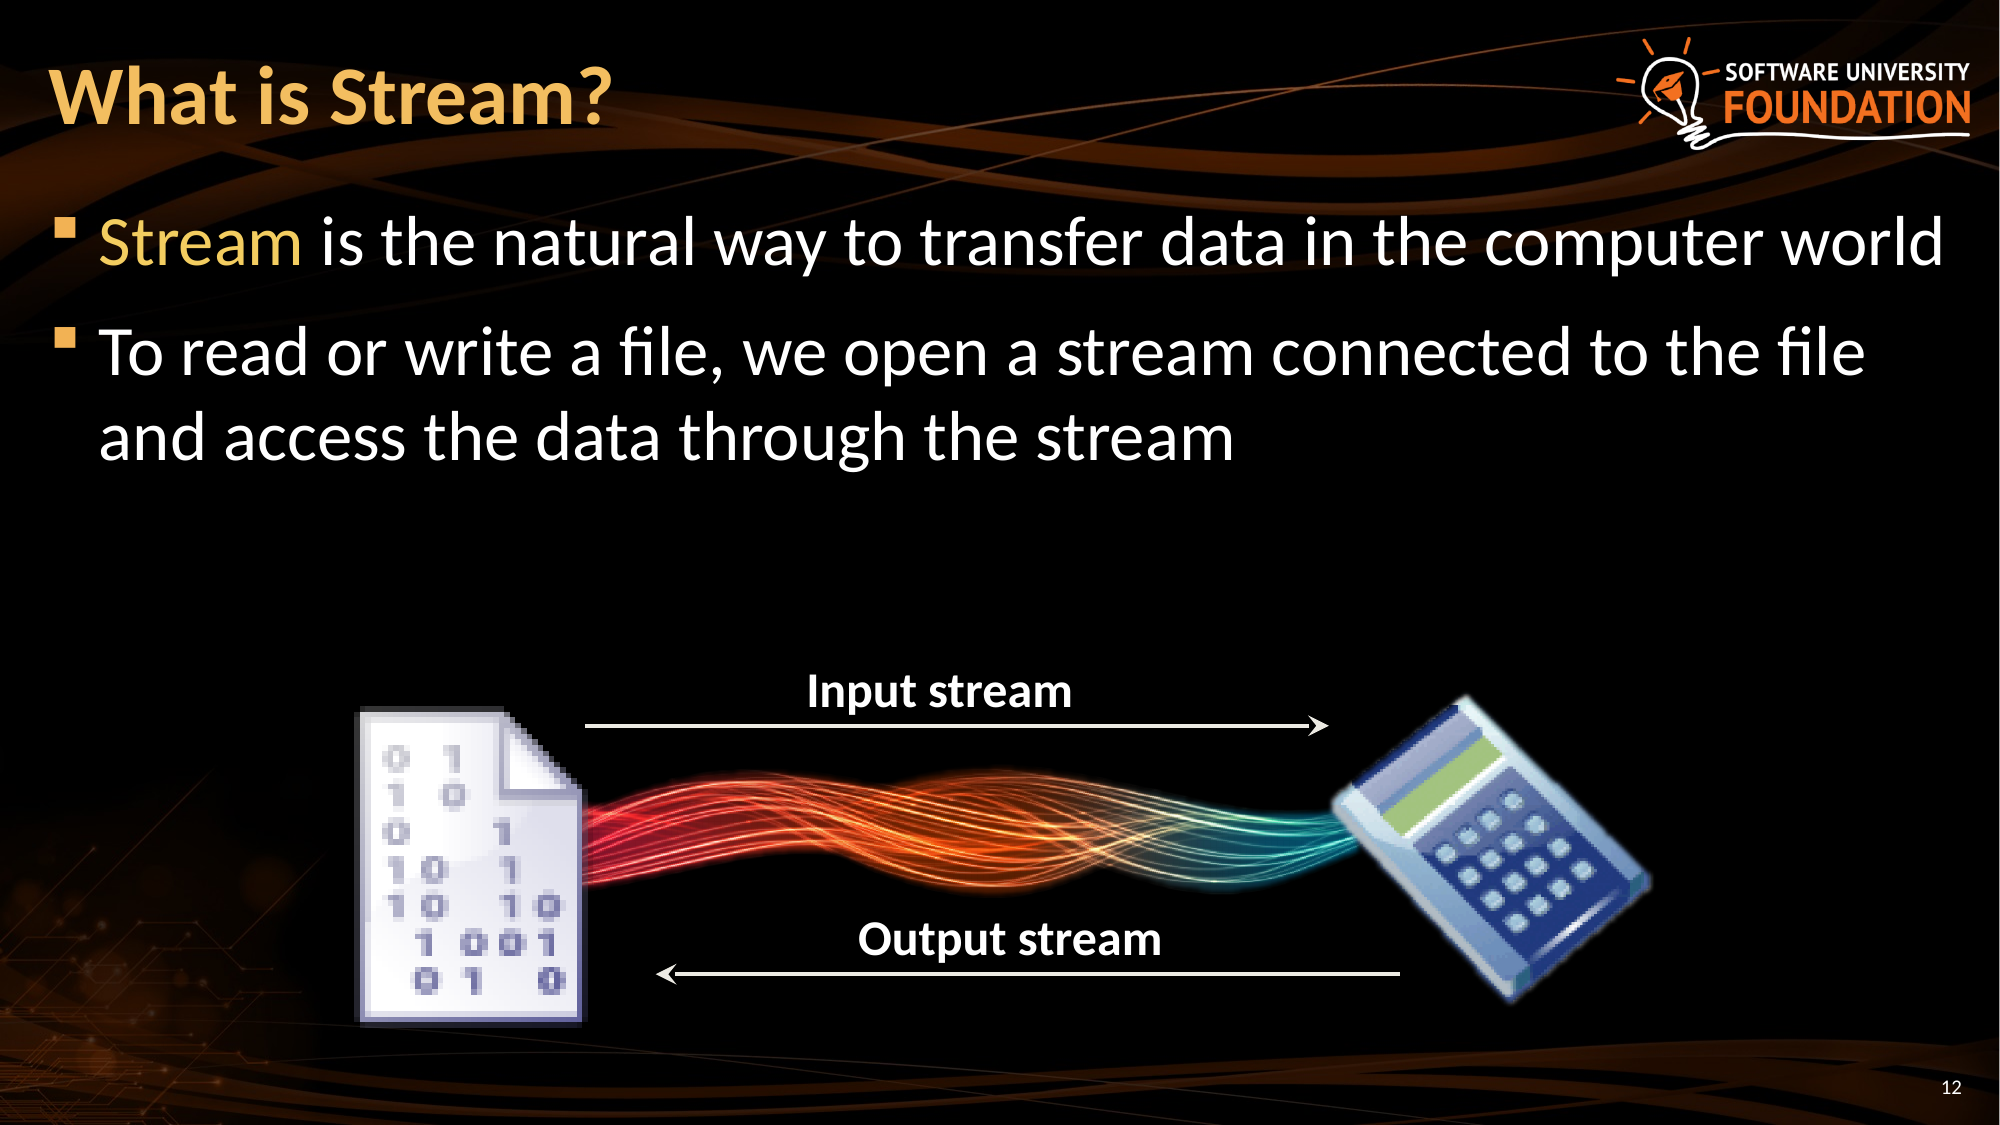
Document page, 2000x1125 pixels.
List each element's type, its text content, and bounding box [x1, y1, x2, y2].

text_box Output stream [843, 899, 1178, 973]
text_box Input stream [791, 649, 1088, 725]
title What is Stream? [30, 6, 1602, 189]
text_box [655, 963, 1307, 985]
list Stream is the natural way to transfer data in the computer world To read or write a file, we open a stream connected to the file and access the data through the stream [31, 188, 1968, 1103]
picture [0, 0, 2000, 1125]
